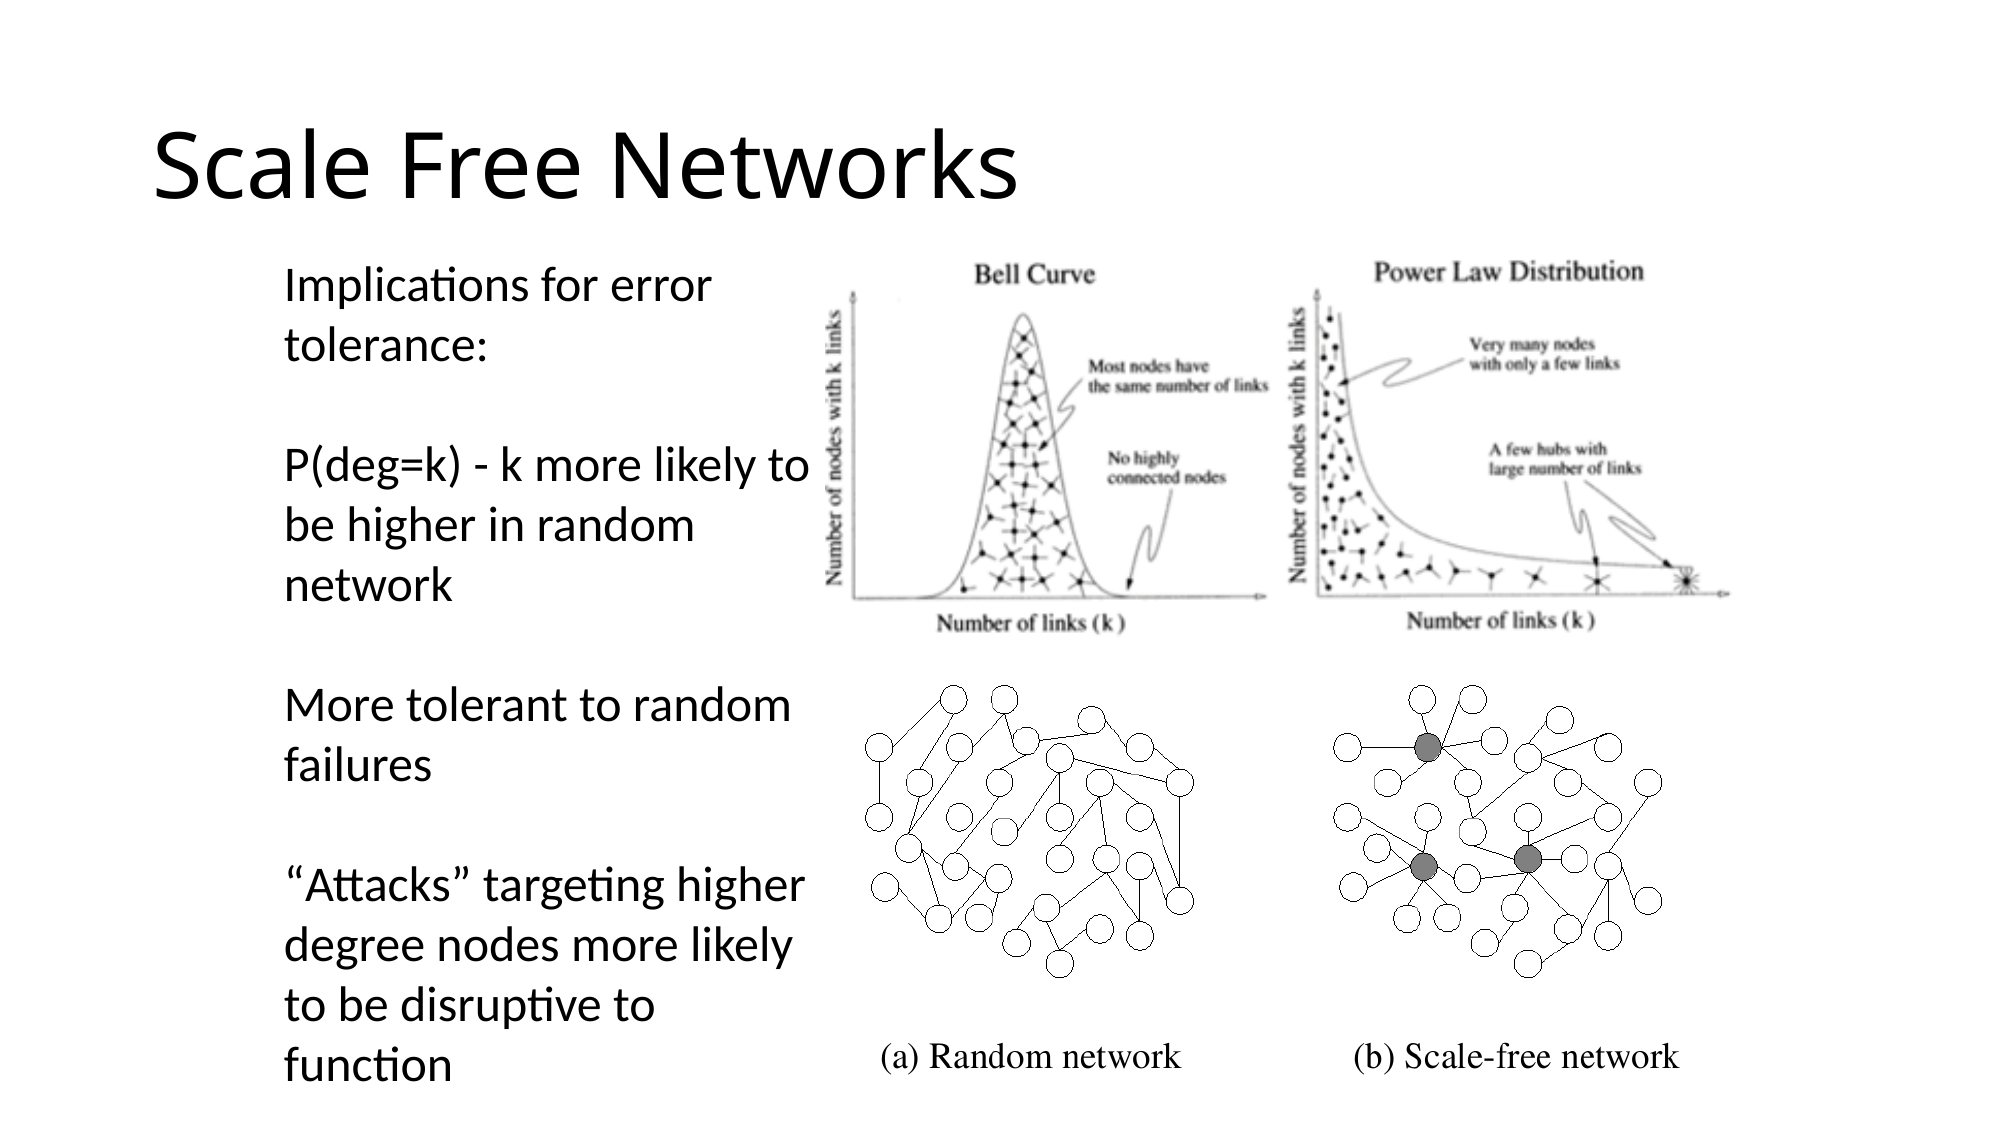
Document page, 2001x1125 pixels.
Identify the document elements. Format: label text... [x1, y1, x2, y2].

picture [865, 685, 1715, 1086]
title Scale Free Networks [137, 59, 1863, 278]
picture [825, 259, 1732, 637]
text_box Implications for error tolerance: P(deg=k) - k more likely to be higher in random network More tolerant to random failures “Attacks” targeting higher degree nodes more likely to be disruptive to function [269, 244, 839, 1100]
